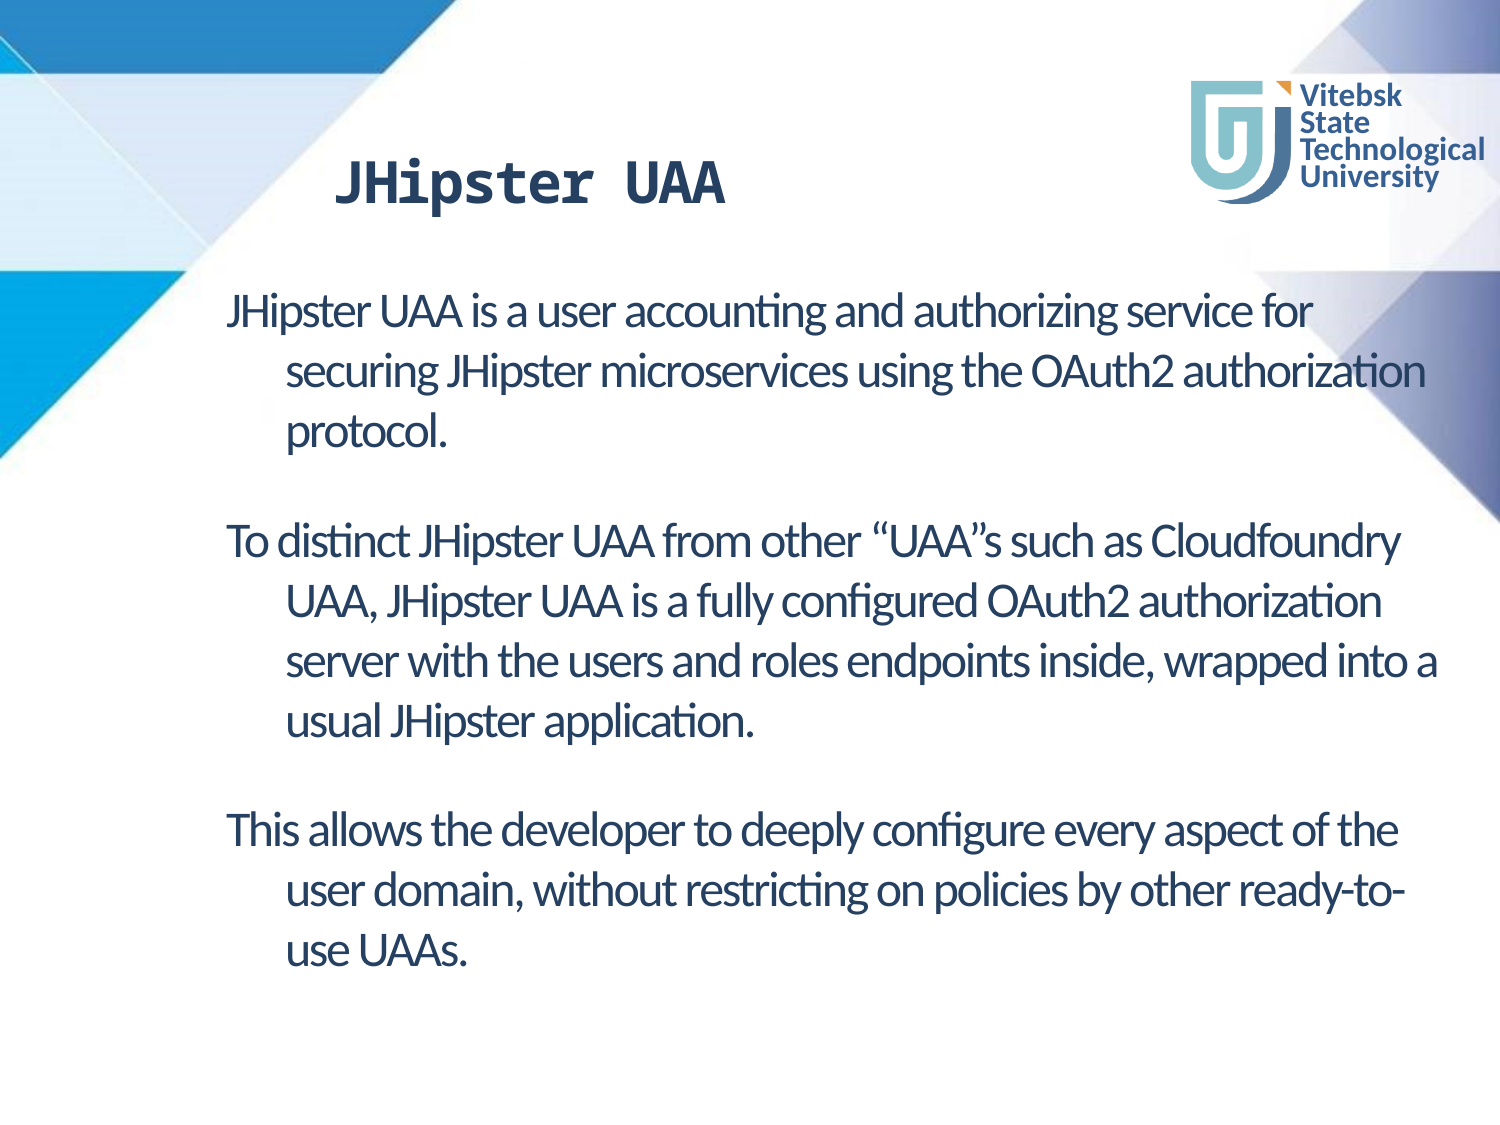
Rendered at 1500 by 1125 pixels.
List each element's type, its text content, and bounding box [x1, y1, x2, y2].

picture [0, 0, 1500, 1125]
list JHipster UAA is a user accounting and authorizing service for securing JHipster microservices using the OAuth2 authorization protocol. To distinct JHipster UAA from other “UAA”s such as Cloudfoundry UAA, JHipster UAA is a fully configured OAuth2 authorization server with the users and roles endpoints inside, wrapped into a usual JHipster application. This allows the developer to deeply configure every aspect of the user domain, without restricting on policies by other ready-to-use UAAs. [210, 269, 1454, 1007]
title JHipster UAA [316, 105, 1176, 256]
